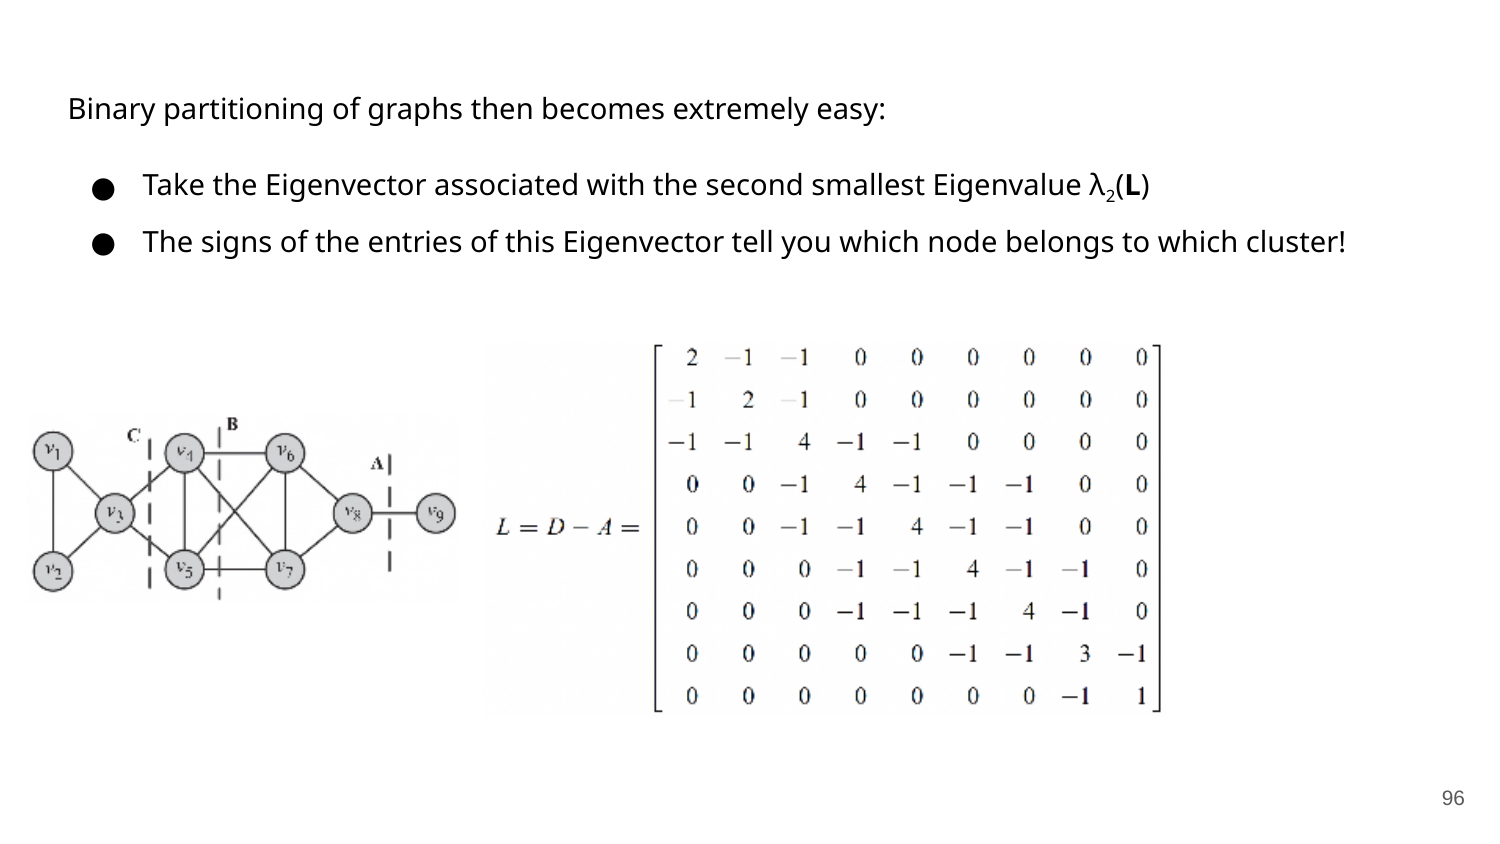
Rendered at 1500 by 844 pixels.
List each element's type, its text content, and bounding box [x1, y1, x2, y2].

slide_number 96 [1389, 764, 1480, 830]
picture [483, 342, 1167, 717]
picture [26, 413, 459, 606]
text_box Binary partitioning of graphs then becomes extremely easy: Take the Eigenvector associated with the second smallest Eigenvalue λ2(L) The signs of the entries of this Eigenvector tell you which node belongs to which cluster! [52, 58, 1460, 274]
